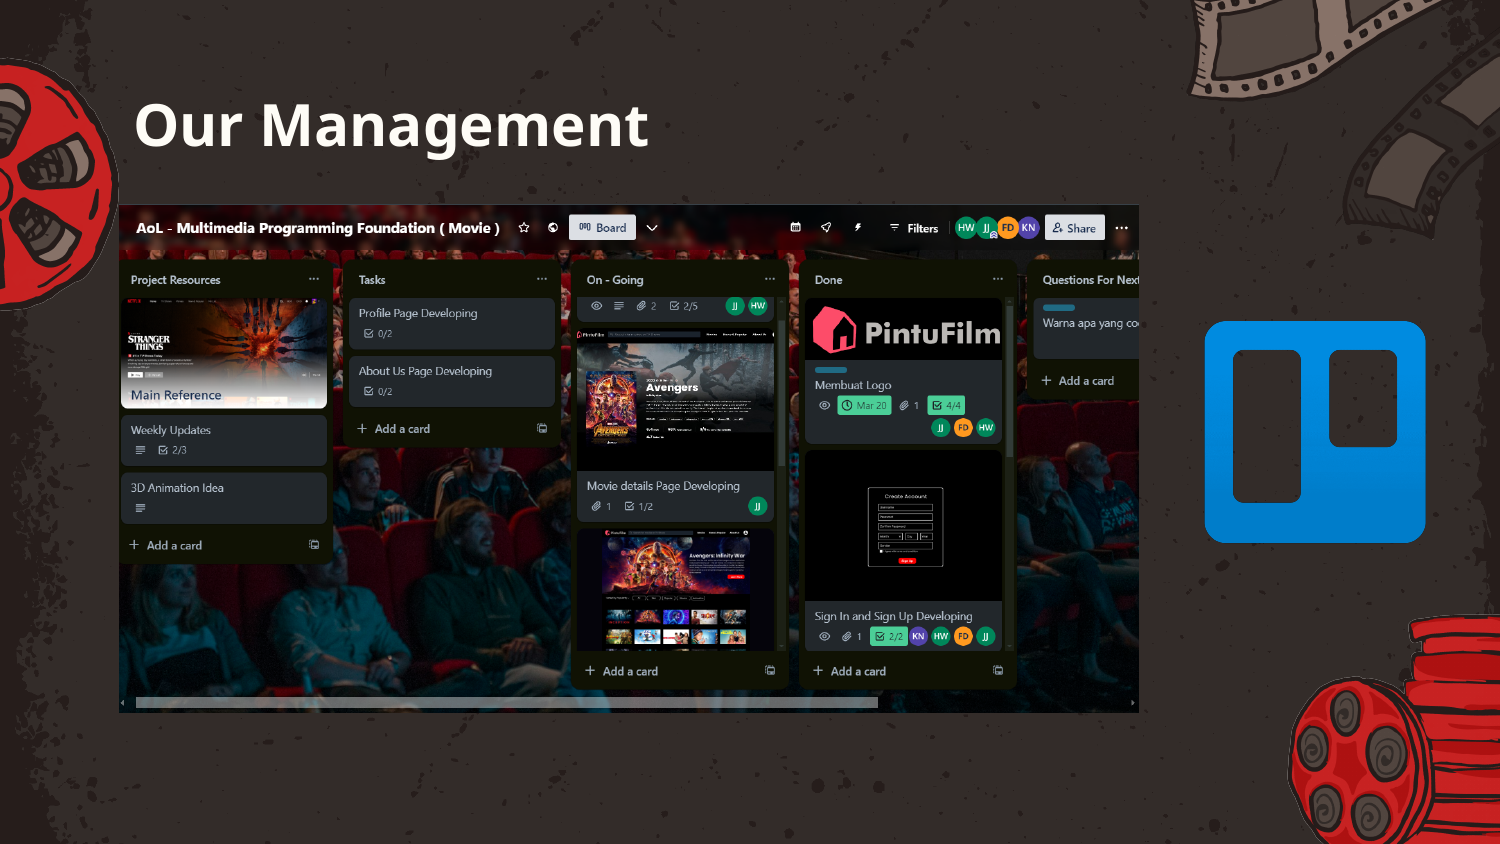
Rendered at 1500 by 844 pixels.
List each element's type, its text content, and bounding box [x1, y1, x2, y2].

title Our Management [118, 72, 1382, 167]
picture [0, 0, 1500, 844]
text_box [119, 166, 1319, 317]
